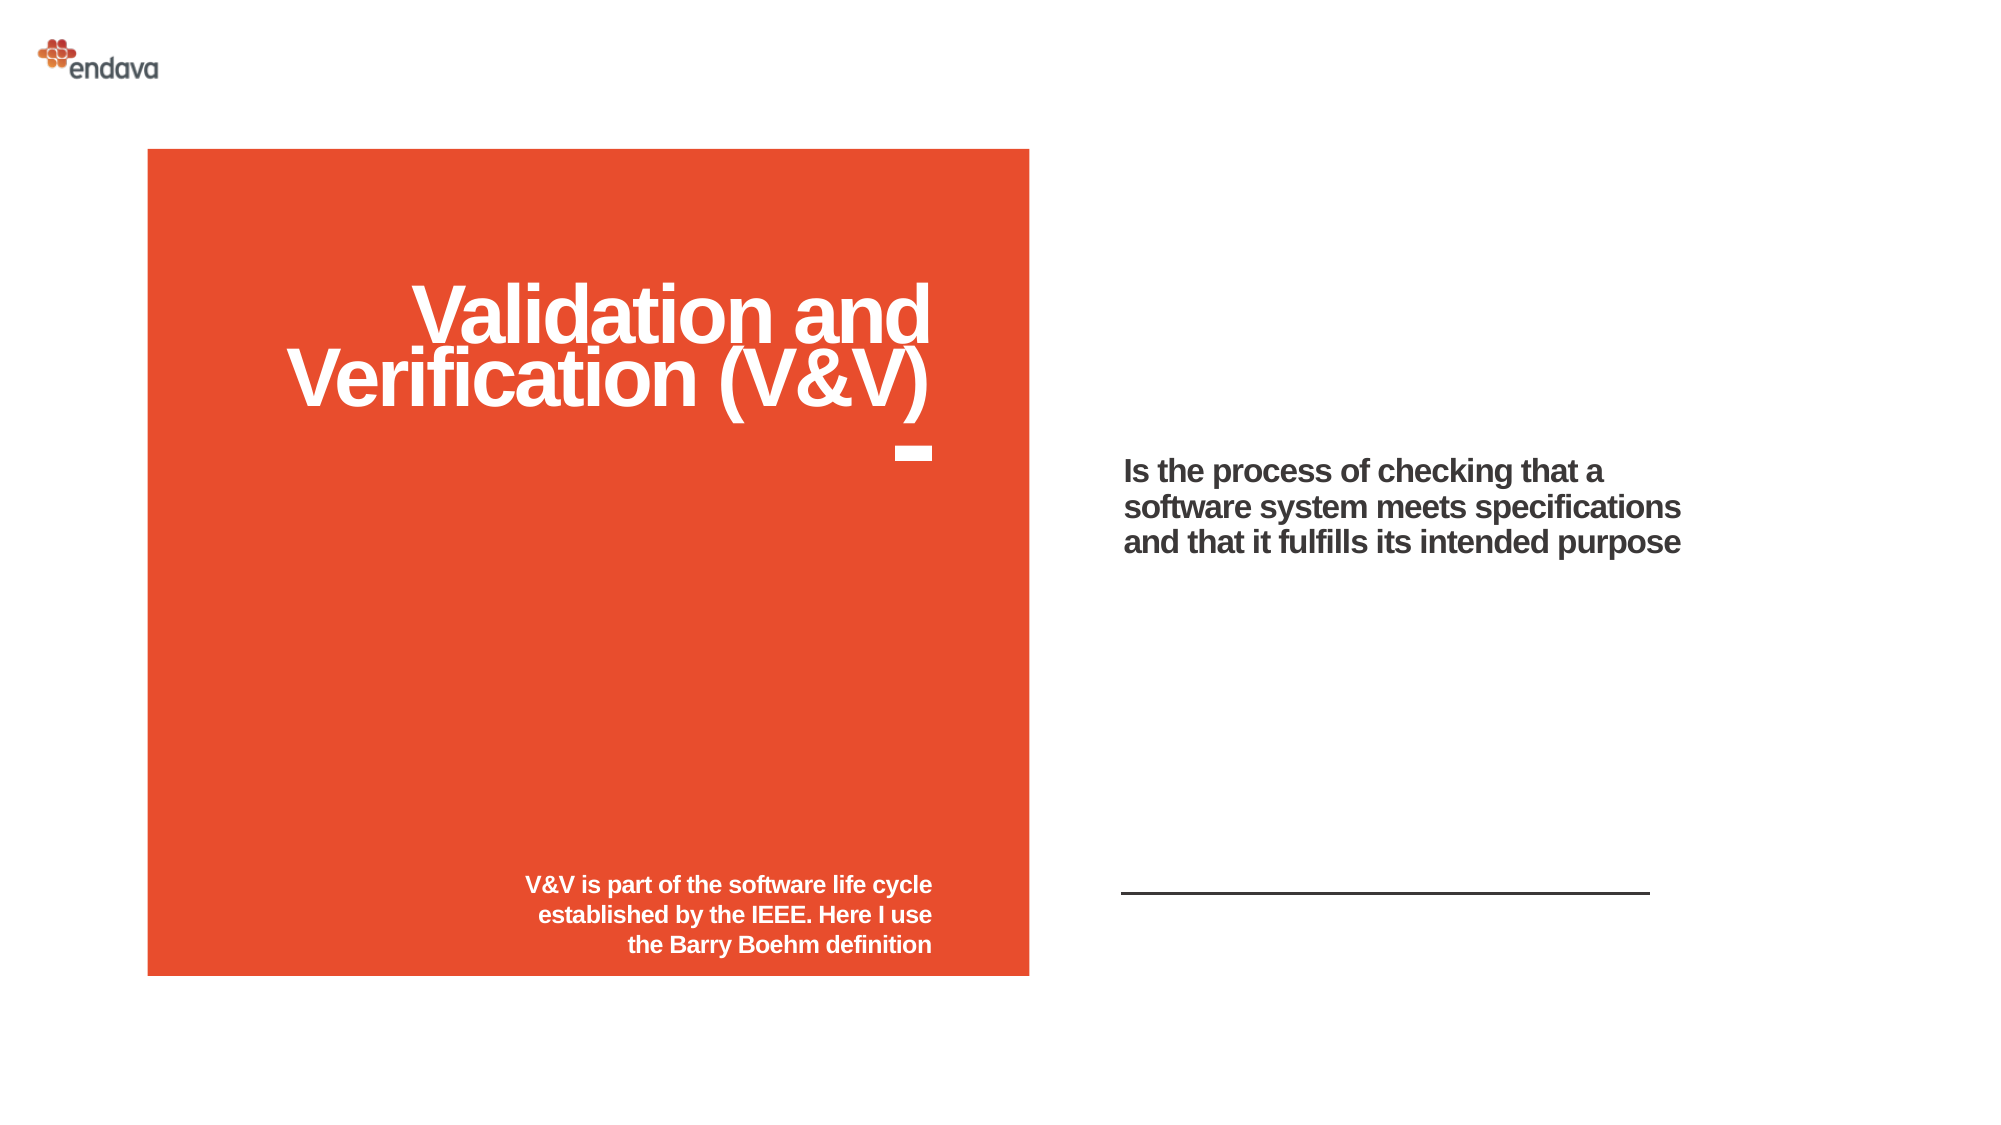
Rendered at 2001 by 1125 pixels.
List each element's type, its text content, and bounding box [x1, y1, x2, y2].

text_box Is the process of checking that a software system meets specifications and that it fulfills its intended purpose [1108, 445, 1722, 569]
text_box Validation and Verification (V&V) [111, 288, 947, 431]
text_box [146, 148, 1030, 977]
text_box [895, 445, 932, 461]
text_box V&V is part of the software life cycle established by the IEEE. Here I use the Barry Boehm definition [485, 861, 948, 966]
picture [0, 0, 256, 216]
